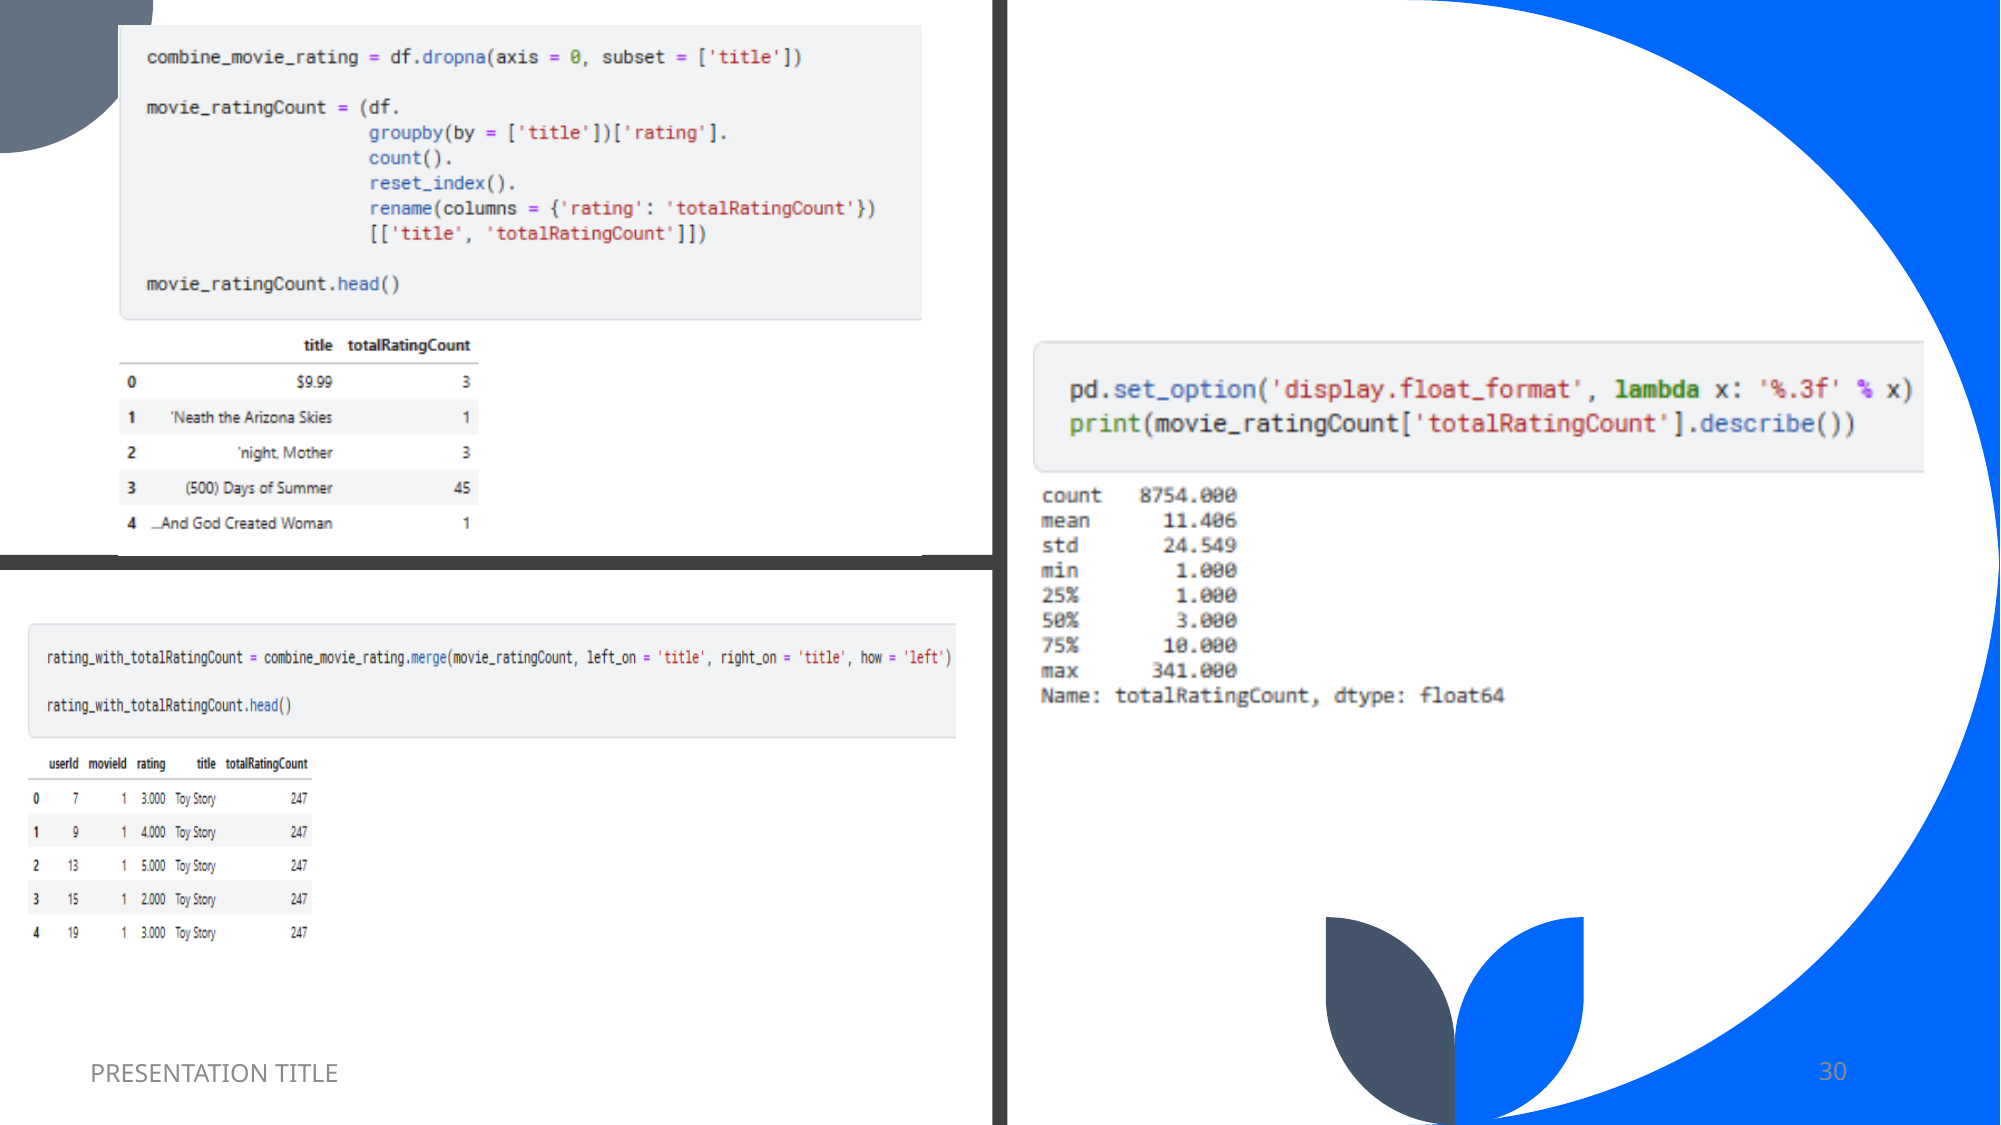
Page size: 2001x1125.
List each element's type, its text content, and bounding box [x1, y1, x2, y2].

text_box [991, 0, 1008, 1125]
footer PRESENTATION TITLE [75, 1042, 966, 1103]
text_box [0, 554, 1006, 571]
slide_number 30 [1412, 1042, 1863, 1103]
picture [27, 622, 956, 951]
picture [118, 25, 922, 556]
picture [1033, 337, 1924, 742]
